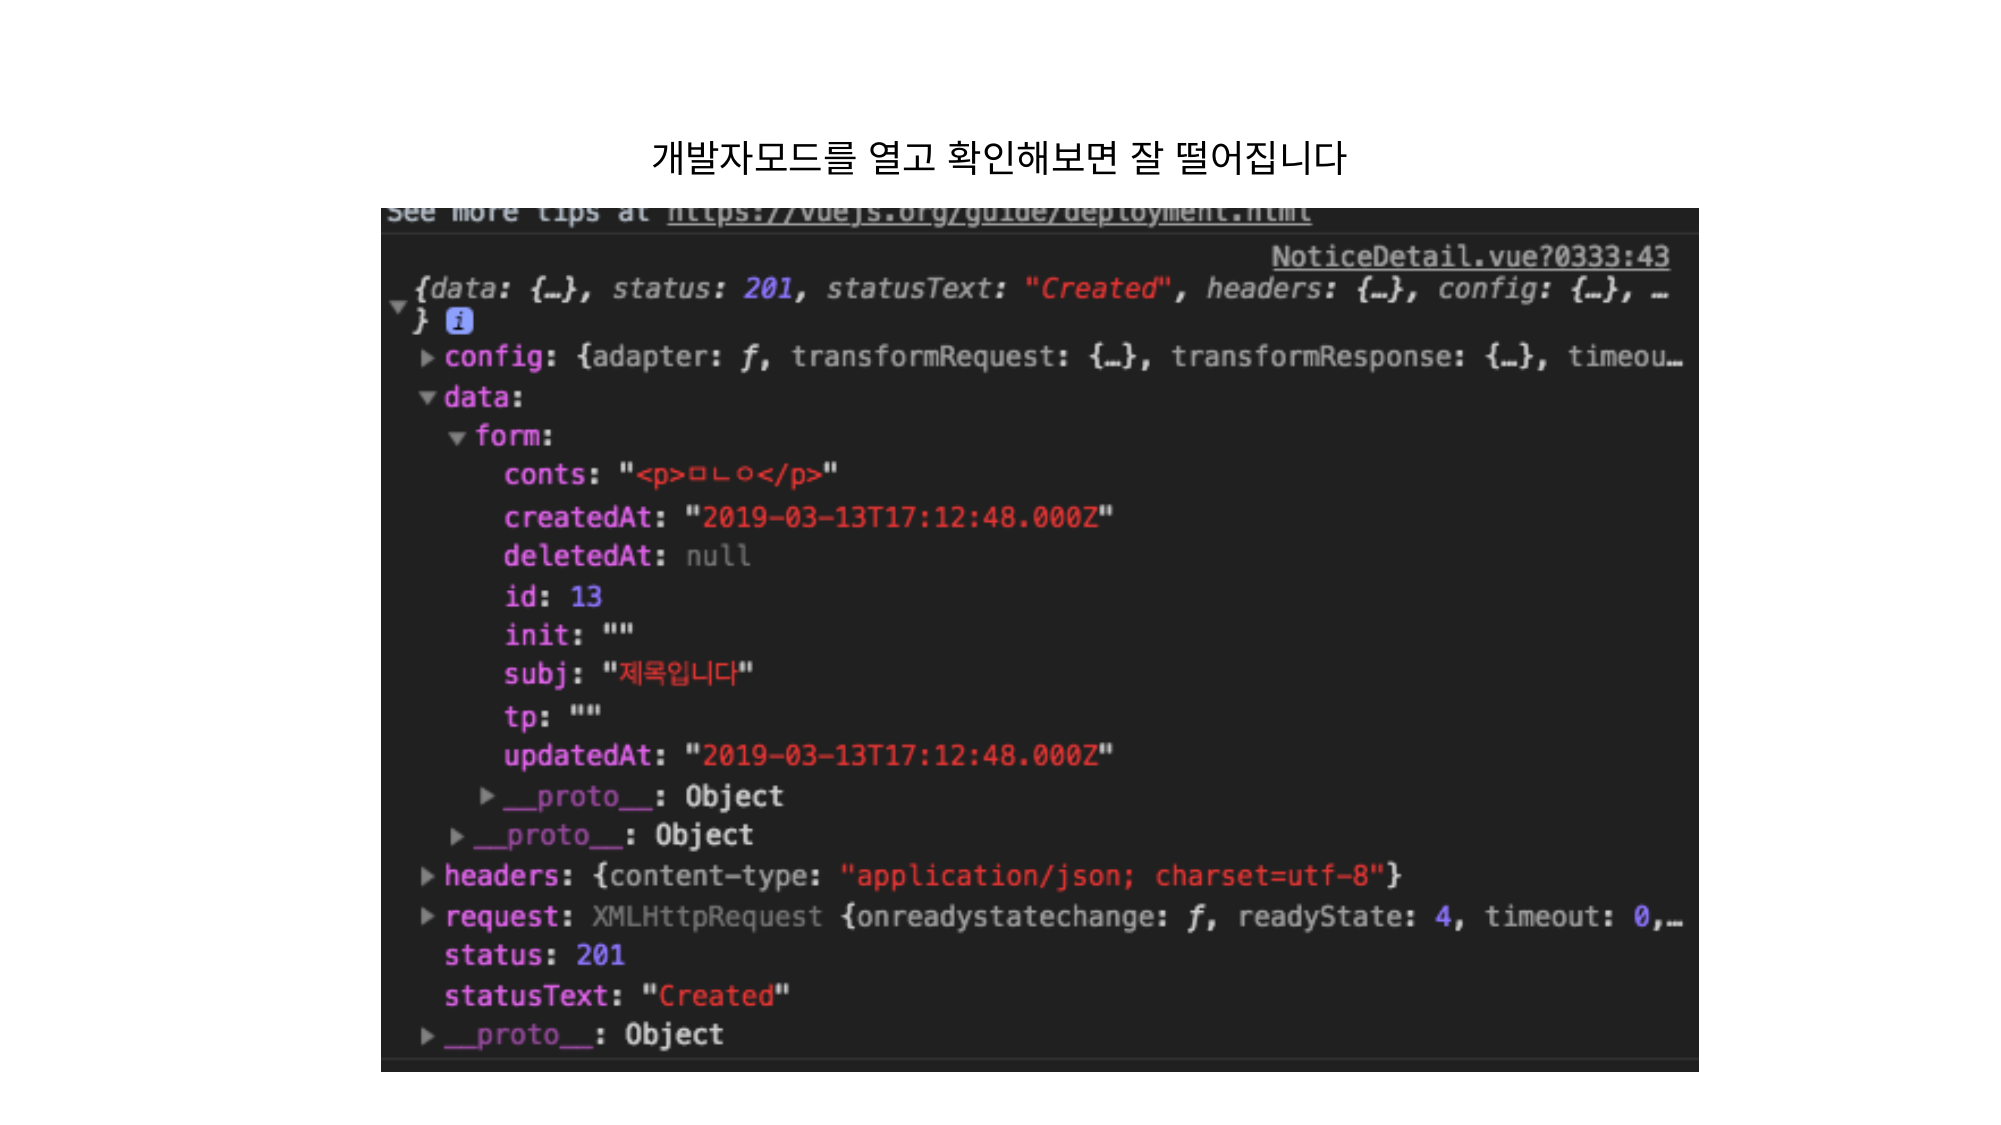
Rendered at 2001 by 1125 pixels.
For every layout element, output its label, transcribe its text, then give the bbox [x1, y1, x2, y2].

picture [381, 208, 1699, 1072]
text_box 개발자모드를 열고 확인해보면 잘 떨어집니다 [636, 127, 1364, 188]
